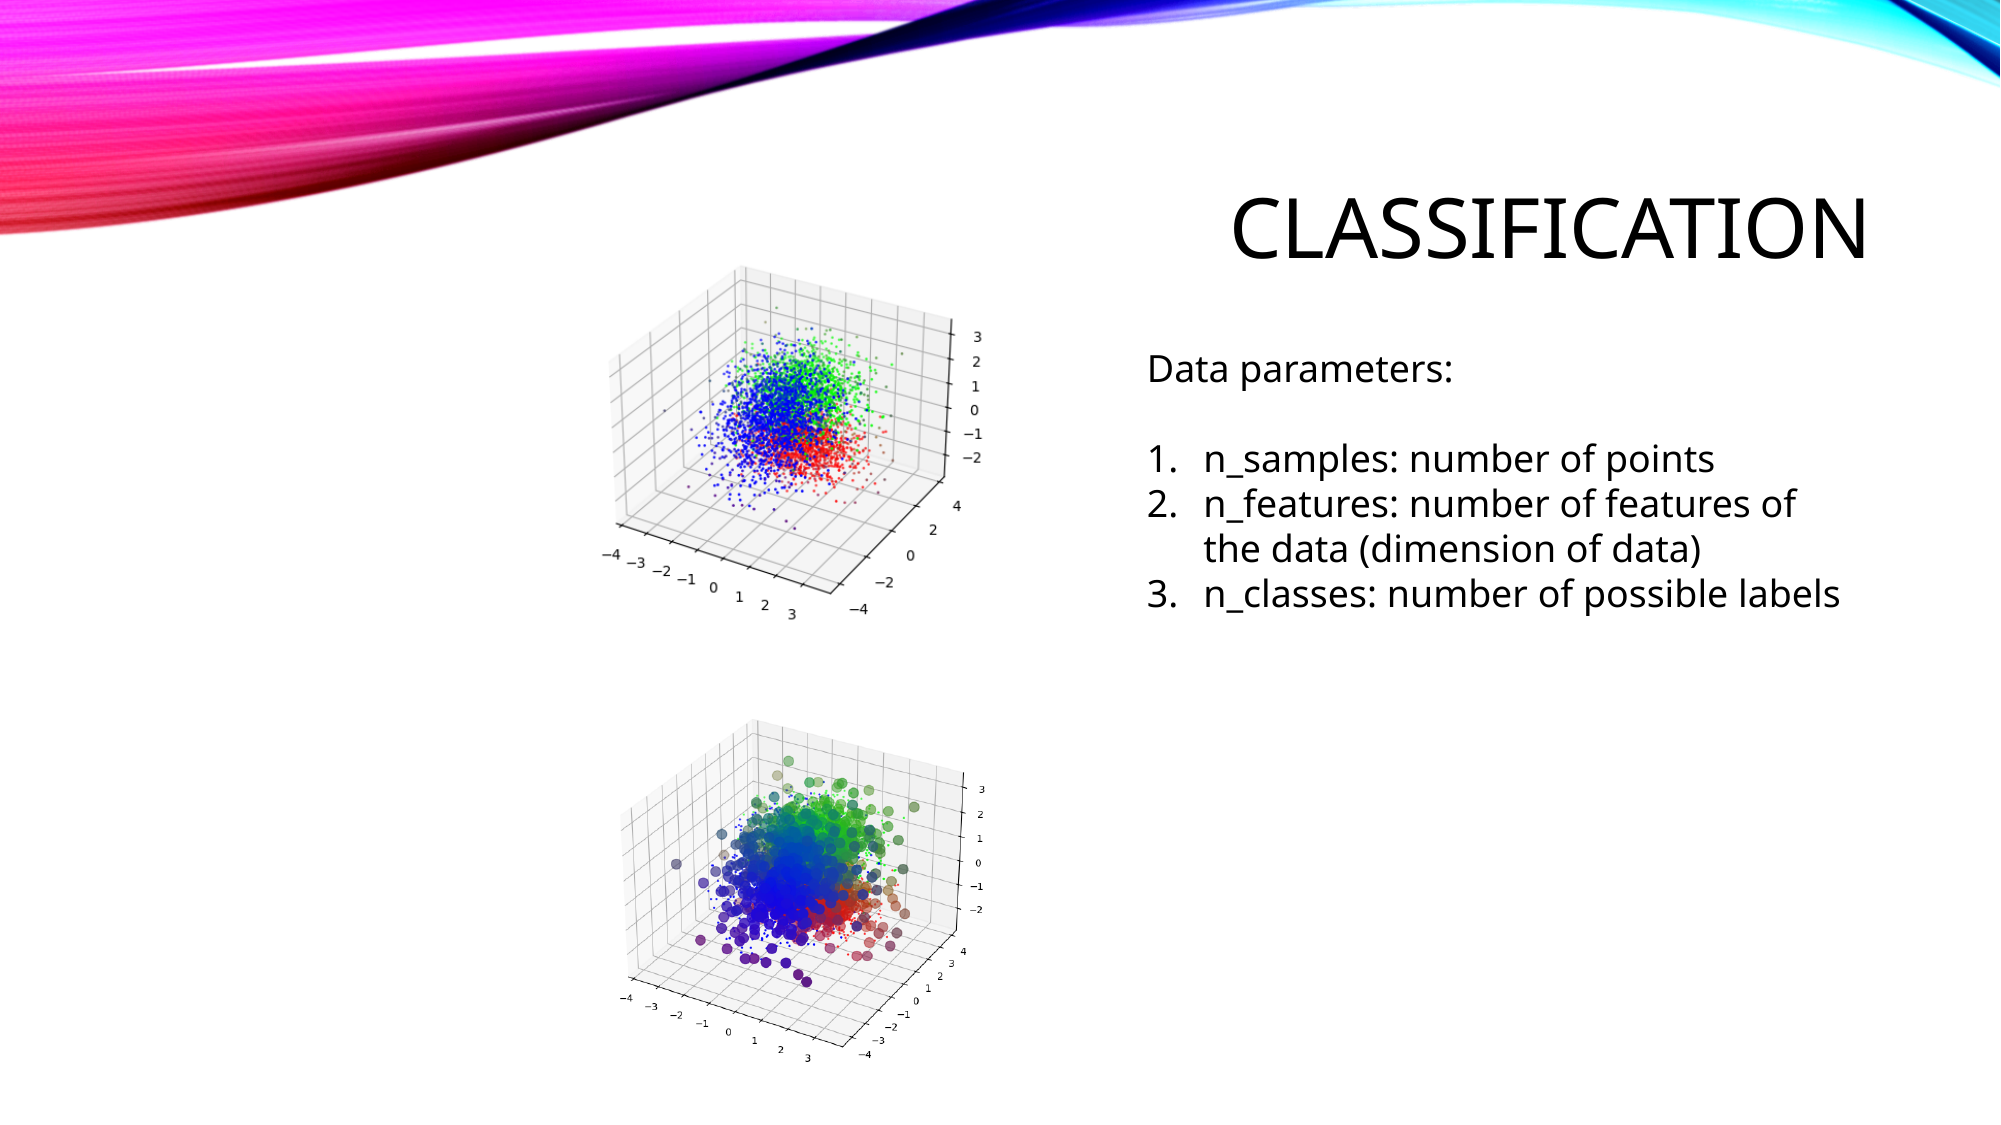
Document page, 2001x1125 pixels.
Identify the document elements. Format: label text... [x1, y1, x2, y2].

picture [0, 0, 2000, 1125]
title Classification [474, 125, 1888, 338]
text_box Data parameters: n_samples: number of points n_features: number of features of the data (dimension of data) n_classes: number of possible labels [1132, 337, 1870, 623]
picture [1910, 0, 2000, 45]
picture [1890, 0, 2000, 75]
